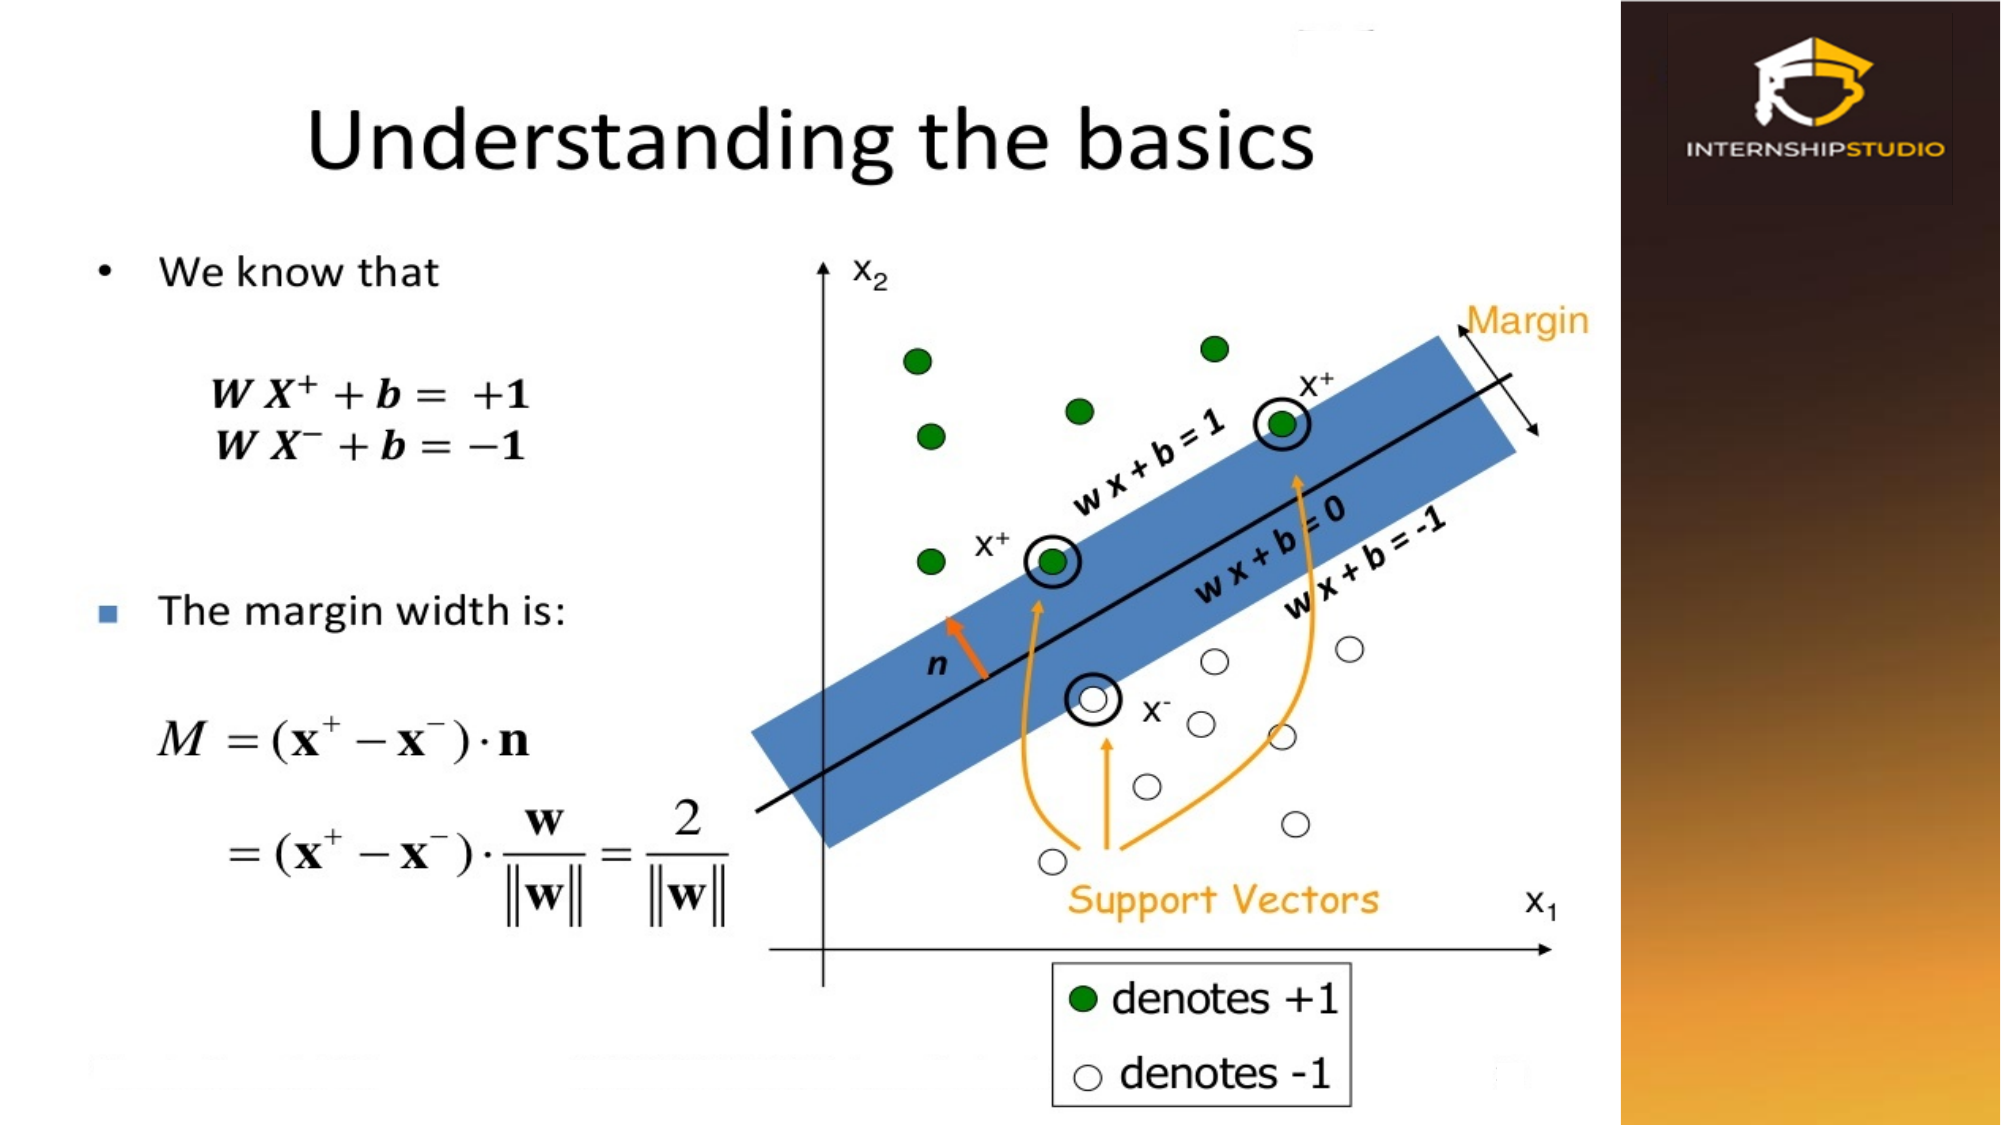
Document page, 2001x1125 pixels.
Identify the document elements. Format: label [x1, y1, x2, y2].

text_box [0, 0, 1621, 1125]
picture [1621, 2, 2001, 1125]
